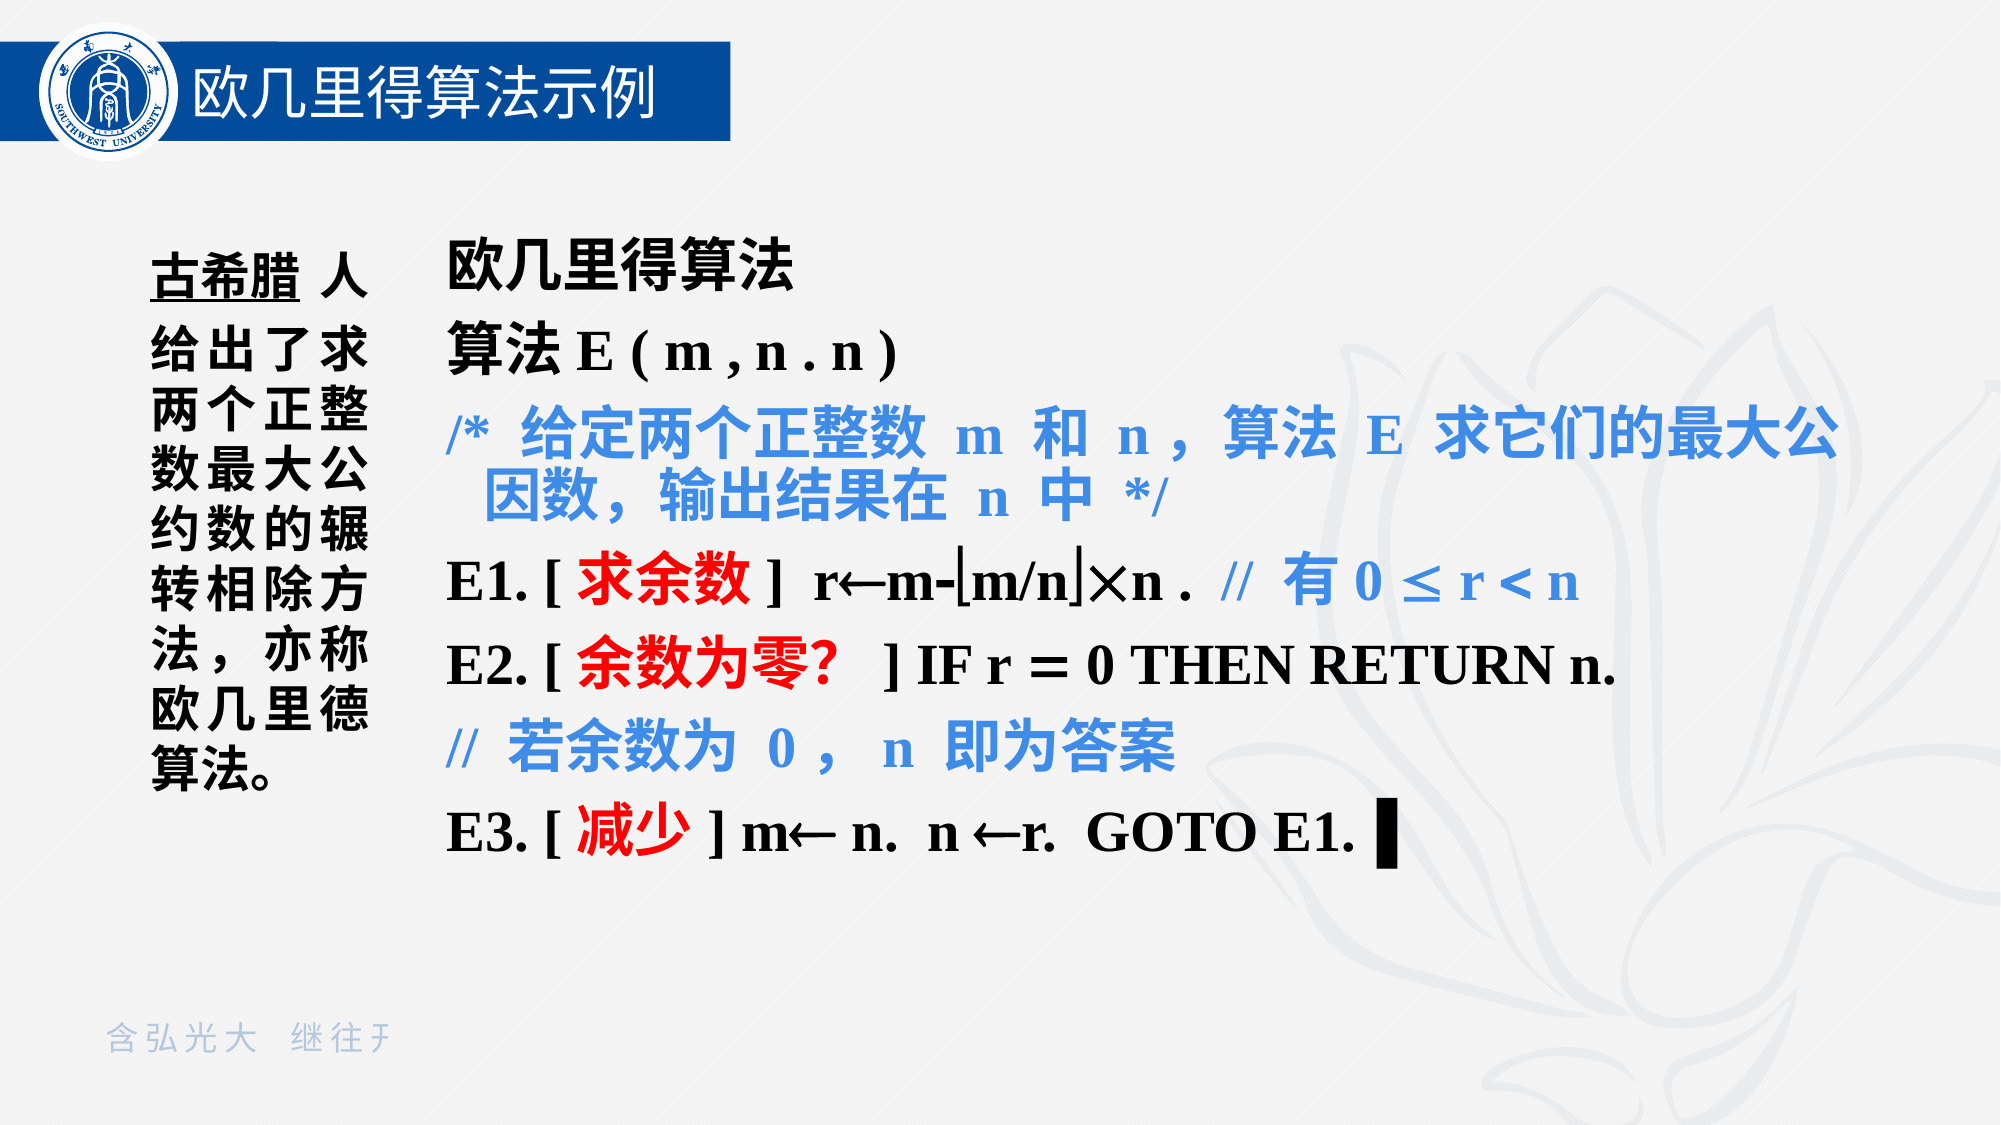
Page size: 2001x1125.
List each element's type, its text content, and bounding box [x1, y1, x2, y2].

text_box 古希腊人给出了求两个正整数最大公约数的辗转相除方法，亦称欧几里德算法。 [135, 237, 385, 805]
list 欧几里得算法示例 [180, 41, 731, 141]
text_box 欧几里得算法 算法E ( m , n . n ) /* 给定两个正整数 m 和 n，算法 E 求它们的最大公因数，输出结果在 n 中 */ E1. [求余数] rmm/nn . // 有0  r  n E2. [余数为零？] IF r  0 THEN RETURN n. // 若余数为 0，n 即为答案 E3. [减少] m n. n r. GOTO E1.▐ [431, 229, 1904, 1125]
